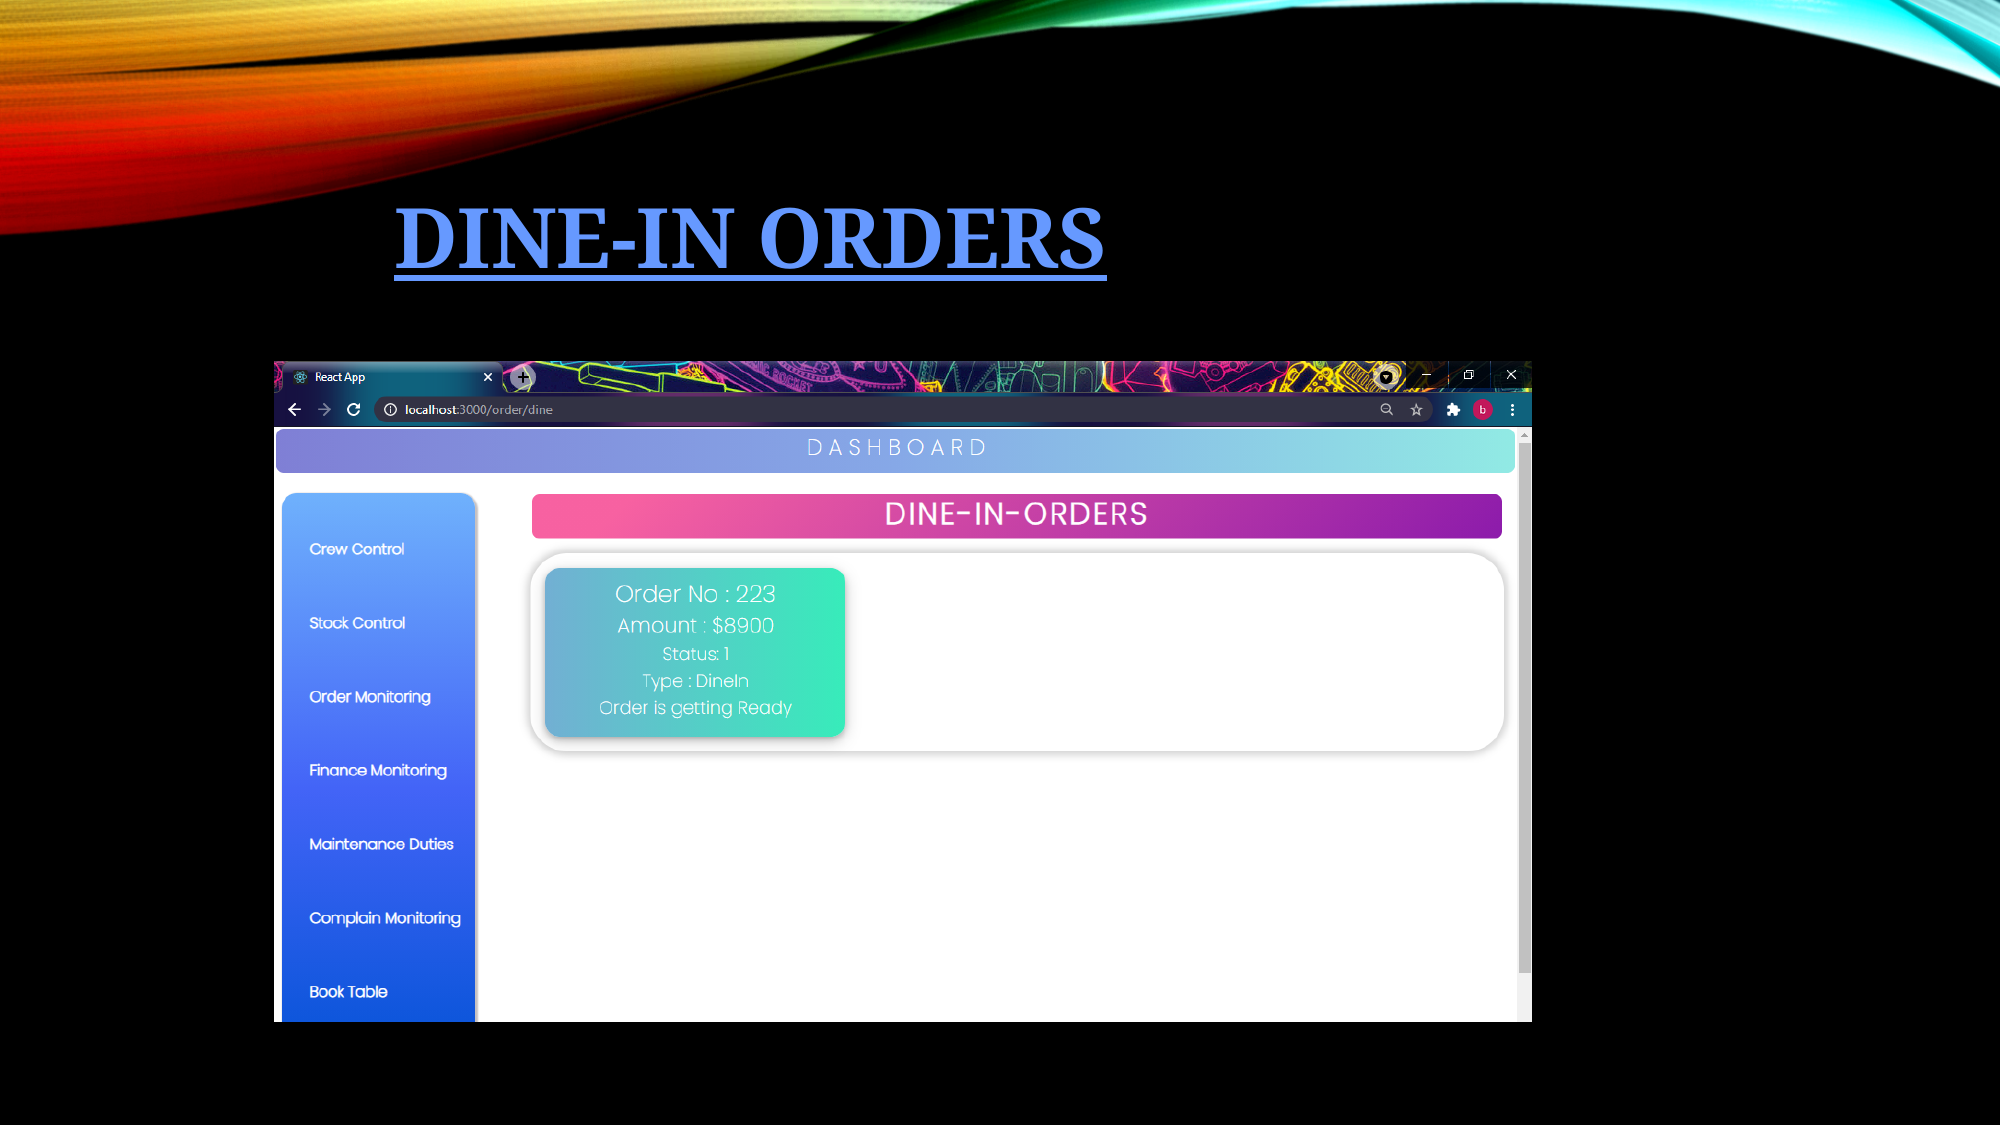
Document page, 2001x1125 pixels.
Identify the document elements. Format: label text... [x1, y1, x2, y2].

picture [0, 0, 2000, 237]
title DINE-IN ORDERS [196, 135, 1610, 348]
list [273, 361, 1532, 1022]
